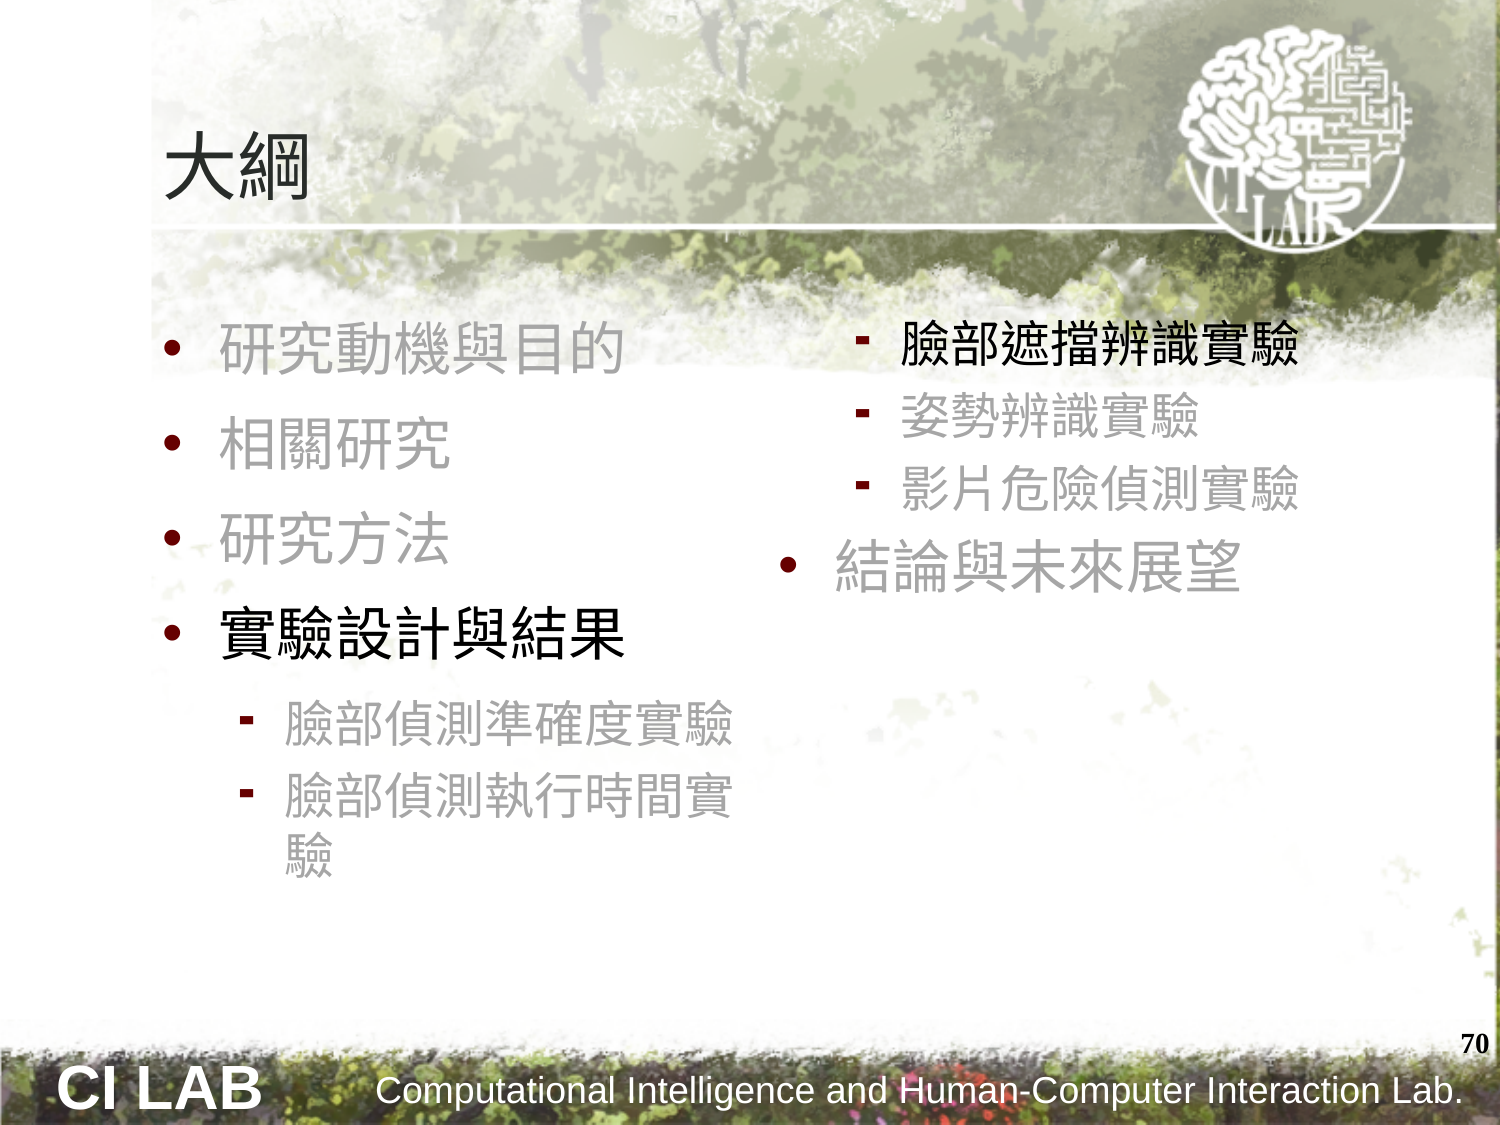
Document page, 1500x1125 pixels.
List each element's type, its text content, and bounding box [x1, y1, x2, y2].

title 大綱 [147, 31, 1448, 219]
text_box 研究動機與目的 相關研究 研究方法 實驗設計與結果 臉部偵測準確度實驗 臉部偵測執行時間實驗 臉部遮擋辨識實驗 姿勢辨識實驗 影片危險偵測實驗 結論與未來展望 [147, 304, 1410, 961]
slide_number 70 [1426, 985, 1500, 1067]
picture [0, 0, 1500, 1125]
